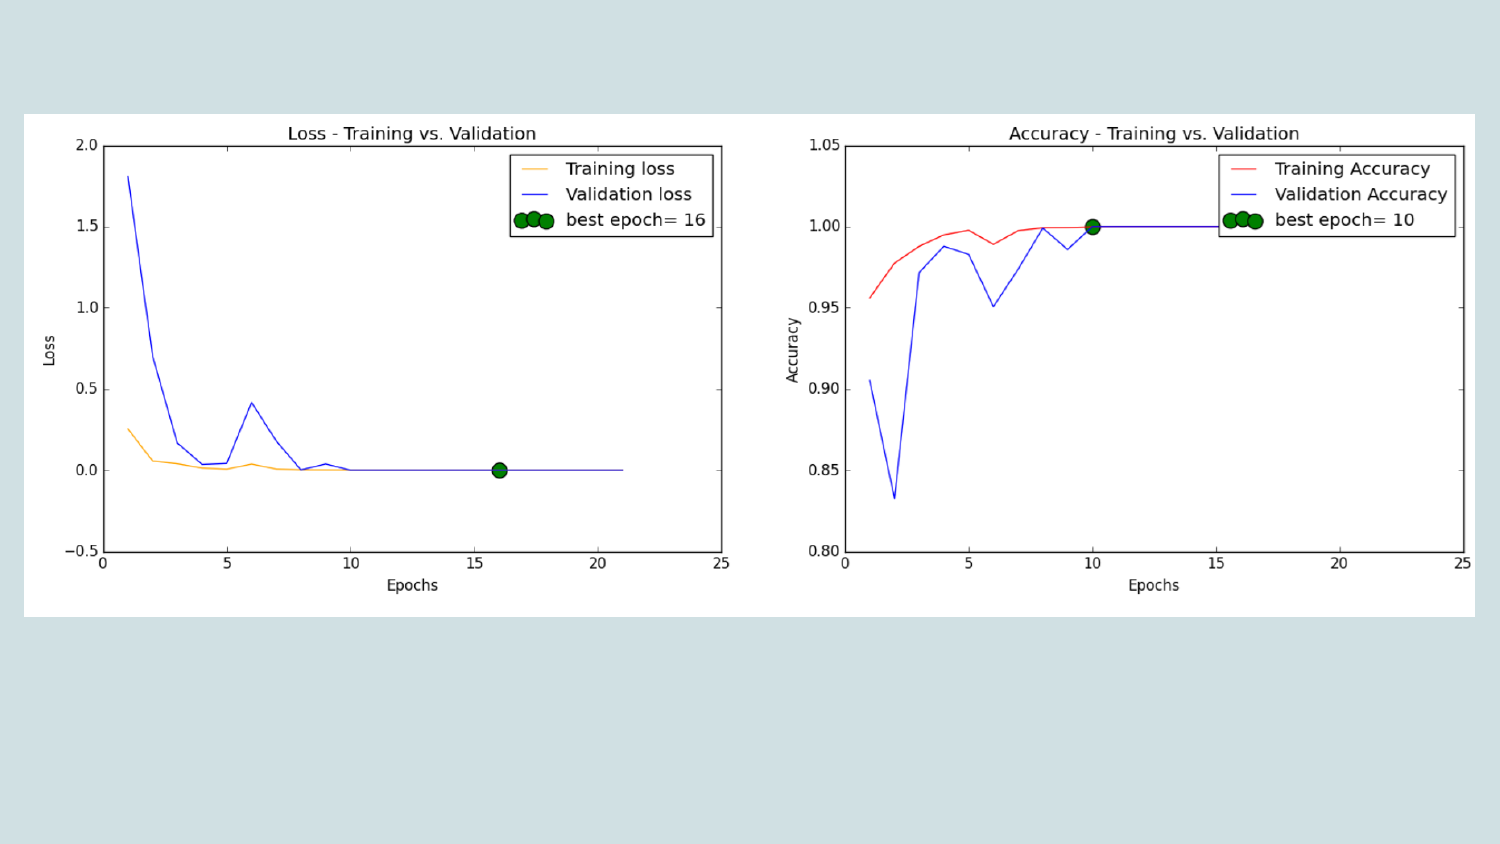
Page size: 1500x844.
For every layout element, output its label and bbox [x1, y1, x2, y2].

picture [24, 114, 1476, 617]
